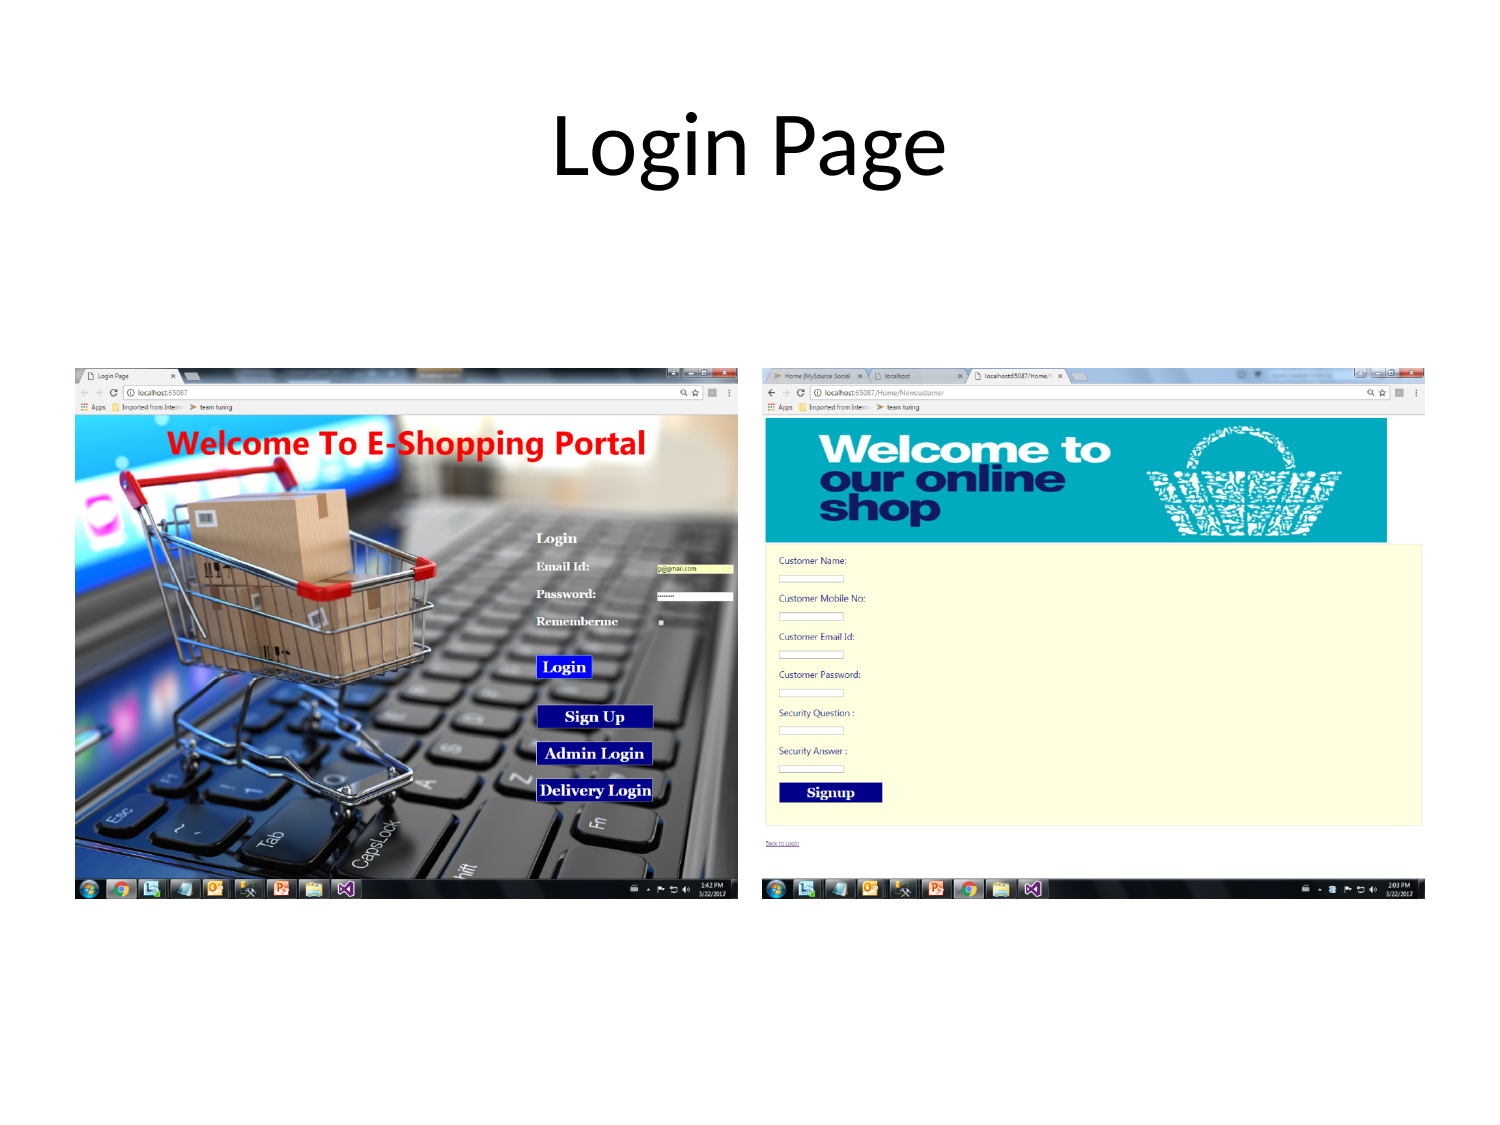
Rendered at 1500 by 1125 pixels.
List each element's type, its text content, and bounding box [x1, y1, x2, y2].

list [74, 368, 738, 899]
title Login Page [75, 45, 1425, 233]
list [762, 368, 1425, 899]
